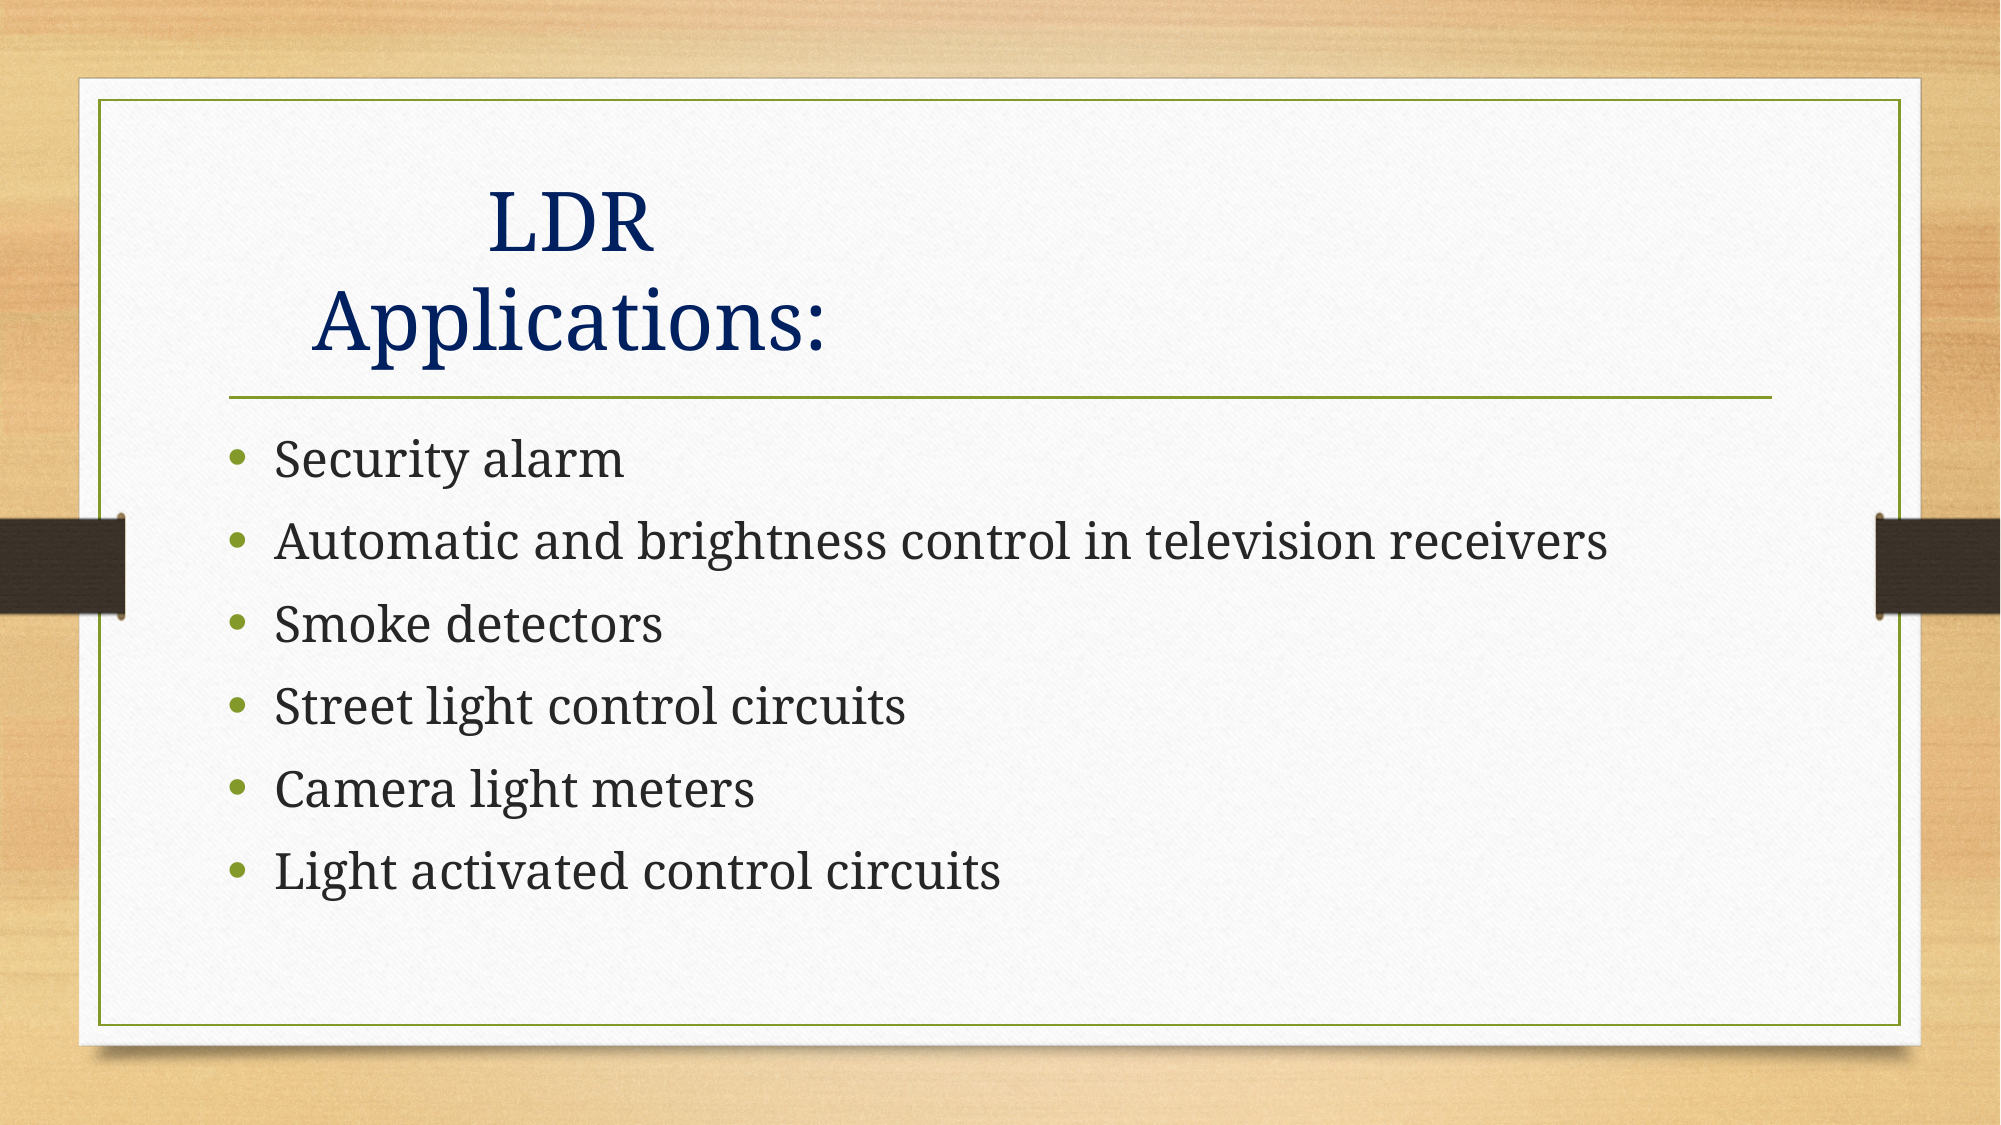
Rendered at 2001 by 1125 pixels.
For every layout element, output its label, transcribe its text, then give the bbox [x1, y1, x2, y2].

picture [0, 0, 2001, 1125]
list Security alarm Automatic and brightness control in television receivers Smoke detectors Street light control circuits Camera light meters Light activated control circuits [212, 419, 1788, 964]
title LDR Applications: [212, 161, 929, 375]
